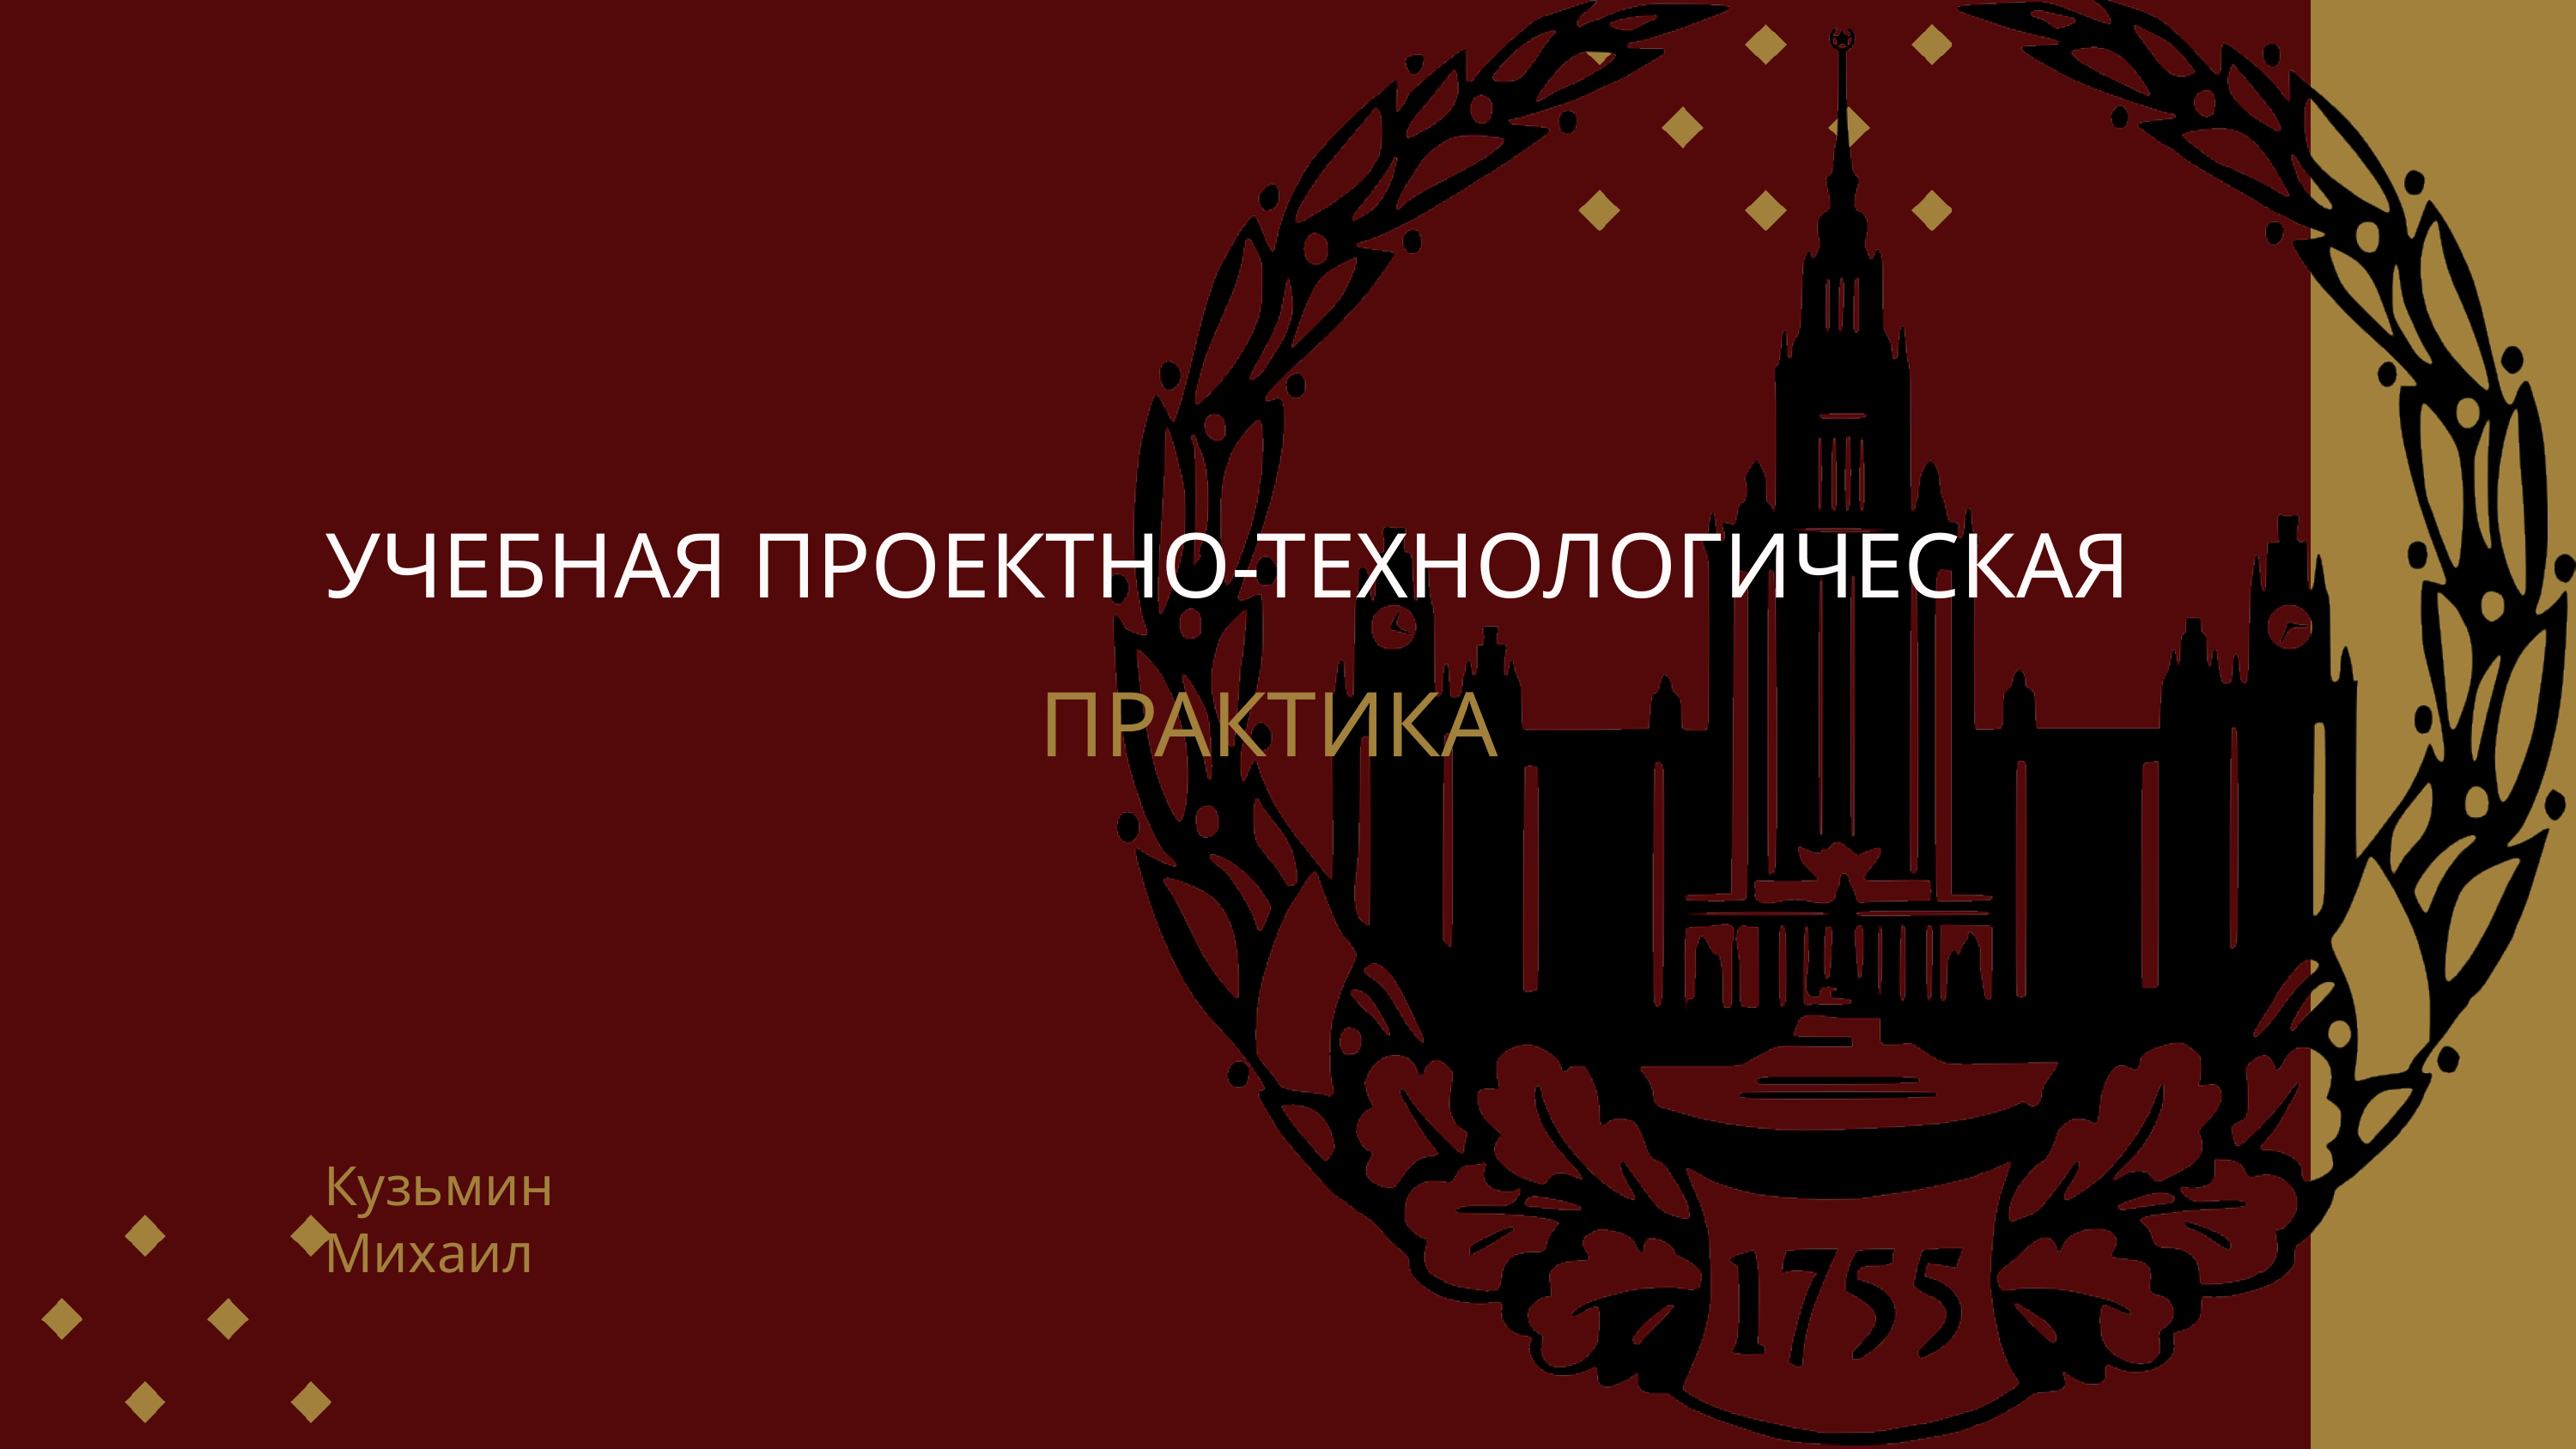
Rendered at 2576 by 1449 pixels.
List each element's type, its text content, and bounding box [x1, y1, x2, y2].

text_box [1604, 585, 2576, 858]
text_box [1108, 0, 2576, 585]
text_box ПРАКТИКА [1039, 666, 1537, 775]
text_box [1108, 616, 2576, 1446]
text_box УЧЕБНАЯ ПРОЕКТНО-ТЕХНОЛОГИЧЕСКАЯ [325, 508, 2251, 616]
text_box [0, 1215, 331, 1449]
text_box Кузьмин Михаил [325, 1149, 748, 1284]
